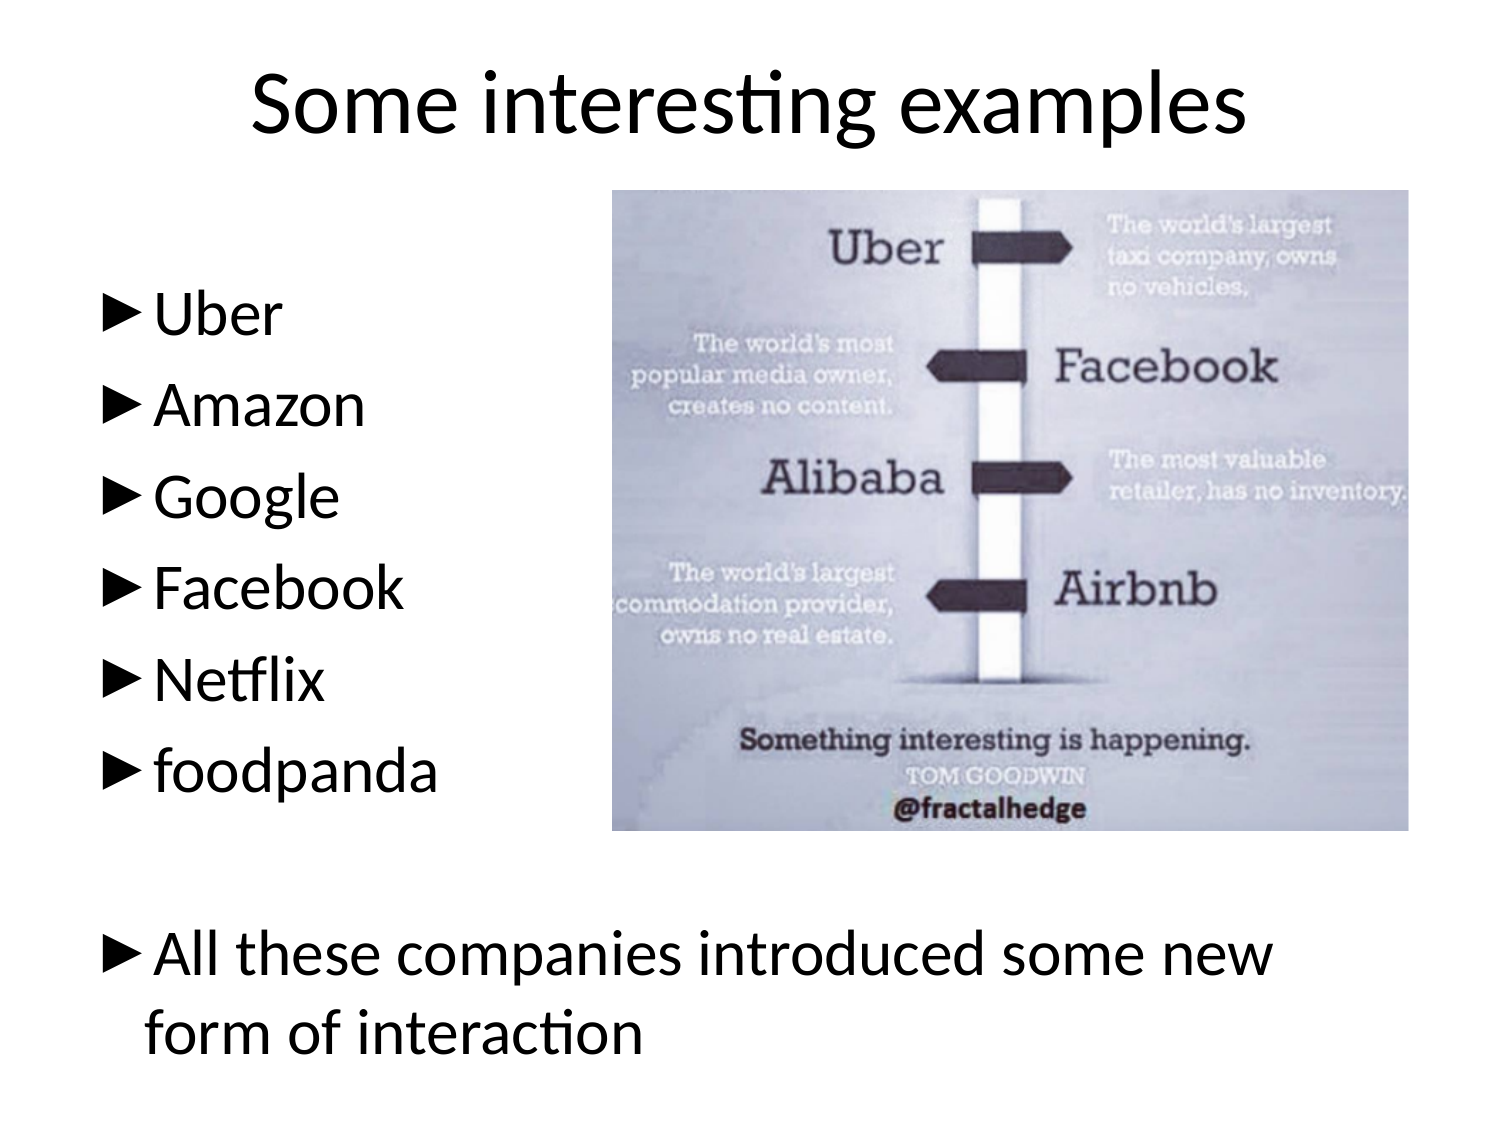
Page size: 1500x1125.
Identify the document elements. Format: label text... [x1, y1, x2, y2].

title Some interesting examples [75, 3, 1425, 191]
picture [612, 190, 1413, 831]
list Uber Amazon Google Facebook Netflix foodpanda All these companies introduced some new form of interaction [75, 262, 1425, 1080]
